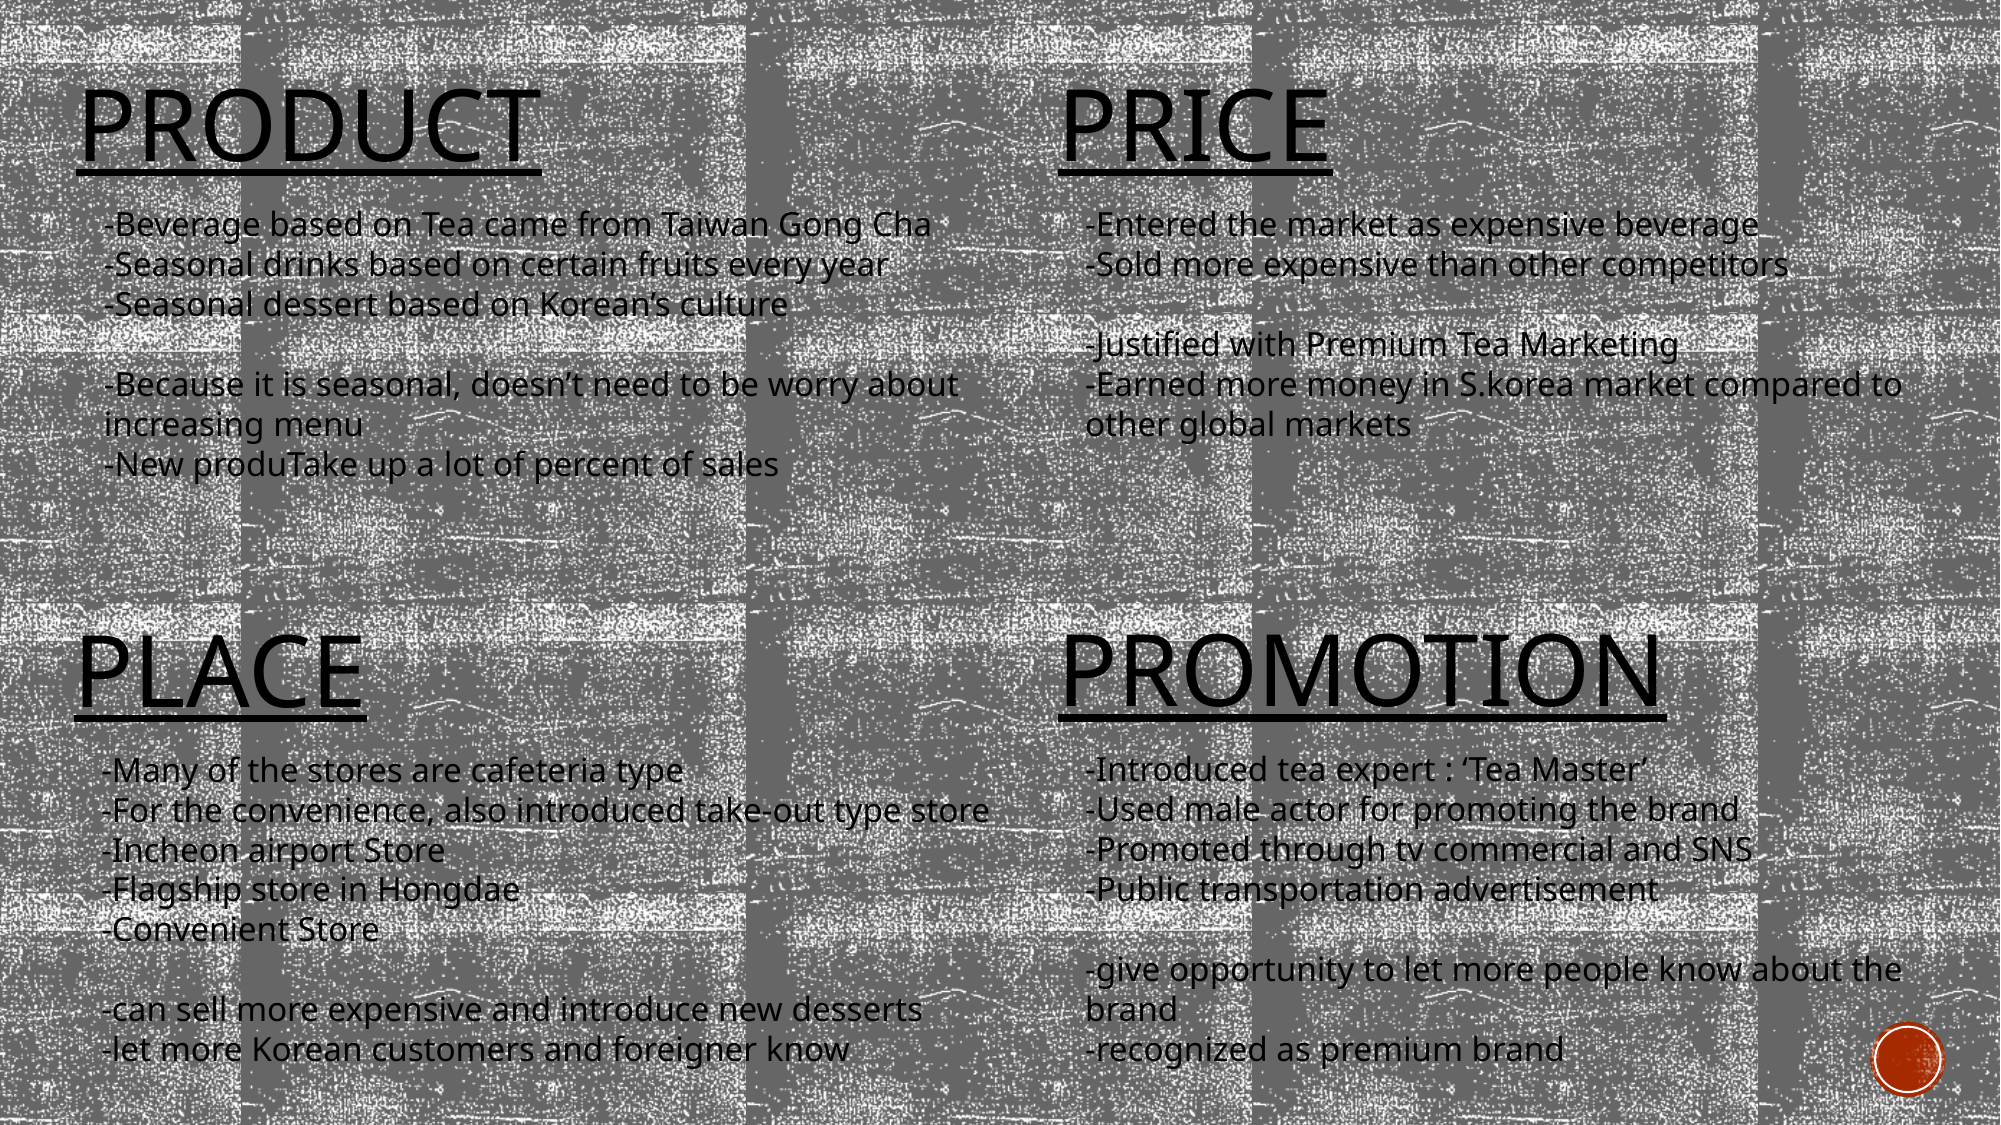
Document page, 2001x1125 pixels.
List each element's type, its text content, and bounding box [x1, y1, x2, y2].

text_box -Entered the market as expensive beverage -Sold more expensive than other competitors -Justified with Premium Tea Marketing -Earned more money in S.korea market compared to other global markets [1070, 195, 1959, 490]
text_box -Beverage based on Tea came from Taiwan Gong Cha -Seasonal drinks based on certain fruits every year -Seasonal dessert based on Korean’s culture -Because it is seasonal, doesn’t need to be worry about increasing menu -New produTake up a lot of percent of sales [89, 195, 978, 530]
text_box Place [58, 542, 1042, 807]
text_box [0, 0, 2000, 1125]
text_box Promotion [1042, 542, 2000, 807]
text_box -Many of the stores are cafeteria type -For the convenience, also introduced take-out type store -Incheon airport Store -Flagship store in Hongdae -Convenient Store -can sell more expensive and introduce new desserts -let more Korean customers and foreigner know [86, 741, 1070, 1125]
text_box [1873, 1025, 1943, 1095]
text_box Price [1042, 0, 2000, 262]
title Product [61, 0, 1042, 262]
text_box -Introduced tea expert : ‘Tea Master’ -Used male actor for promoting the brand -Promoted through tv commercial and SNS -Public transportation advertisement -give opportunity to let more people know about the brand -recognized as premium brand [1070, 740, 1959, 1125]
